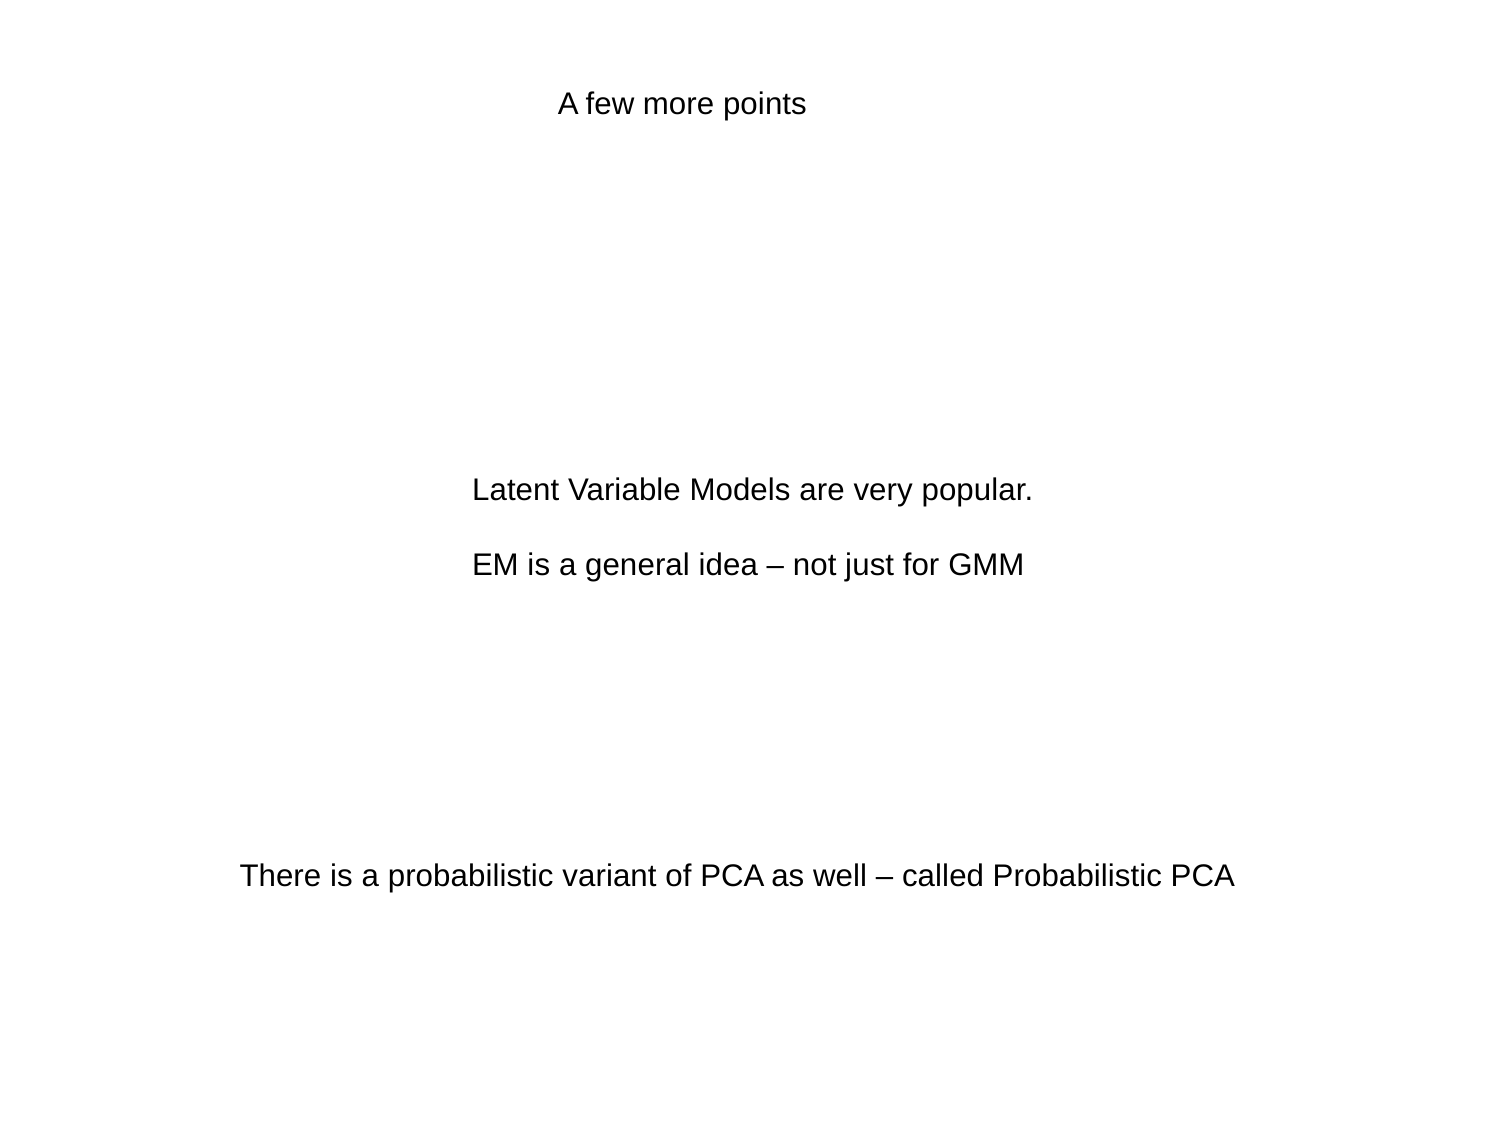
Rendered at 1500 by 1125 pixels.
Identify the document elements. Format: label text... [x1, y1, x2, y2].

text_box Latent Variable Models are very popular. EM is a general idea – not just for GMM [459, 463, 1117, 663]
text_box A few more points [545, 77, 849, 127]
text_box There is a probabilistic variant of PCA as well – called Probabilistic PCA [227, 849, 1349, 899]
